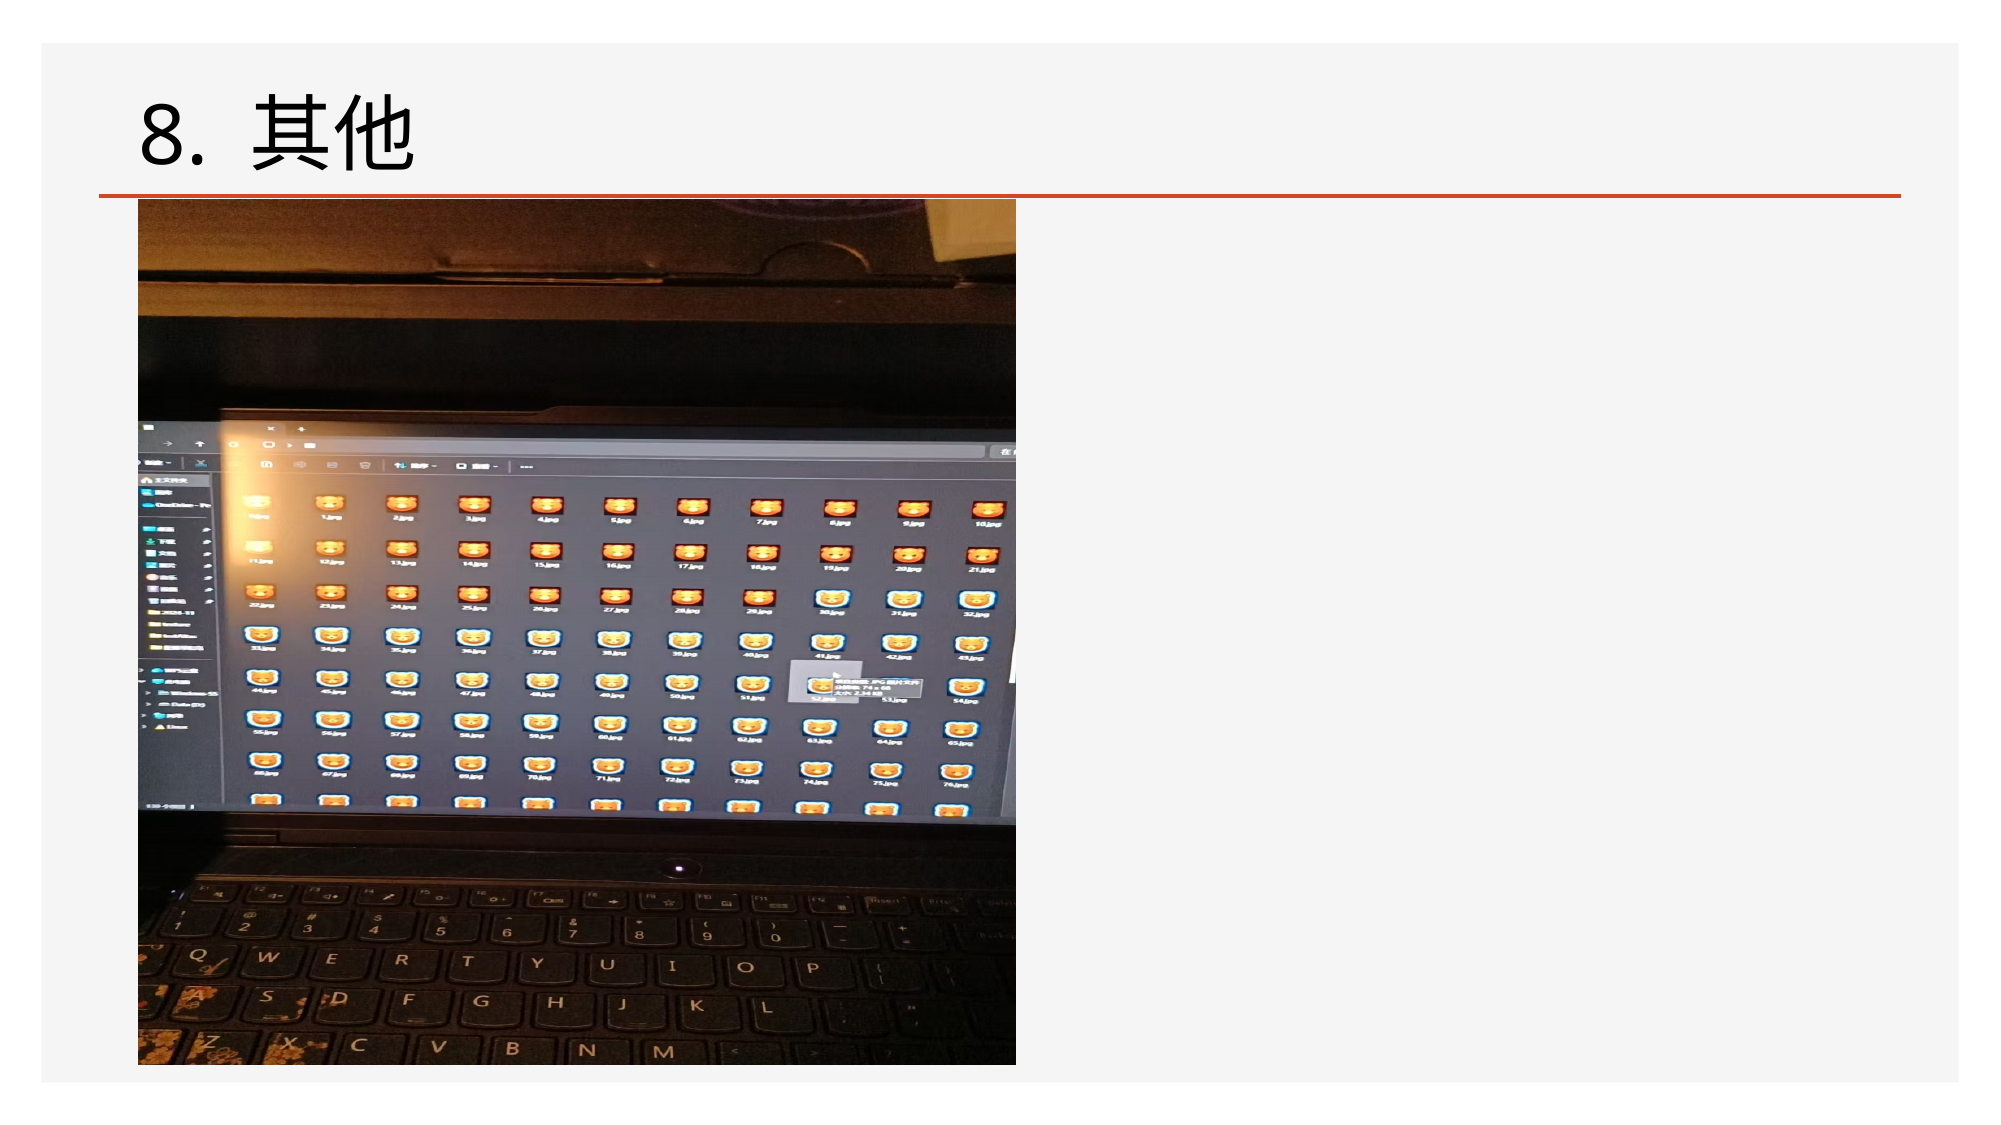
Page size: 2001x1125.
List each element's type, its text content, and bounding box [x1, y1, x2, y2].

text_box 8. 其他 [123, 74, 1579, 190]
picture [138, 199, 1016, 1065]
